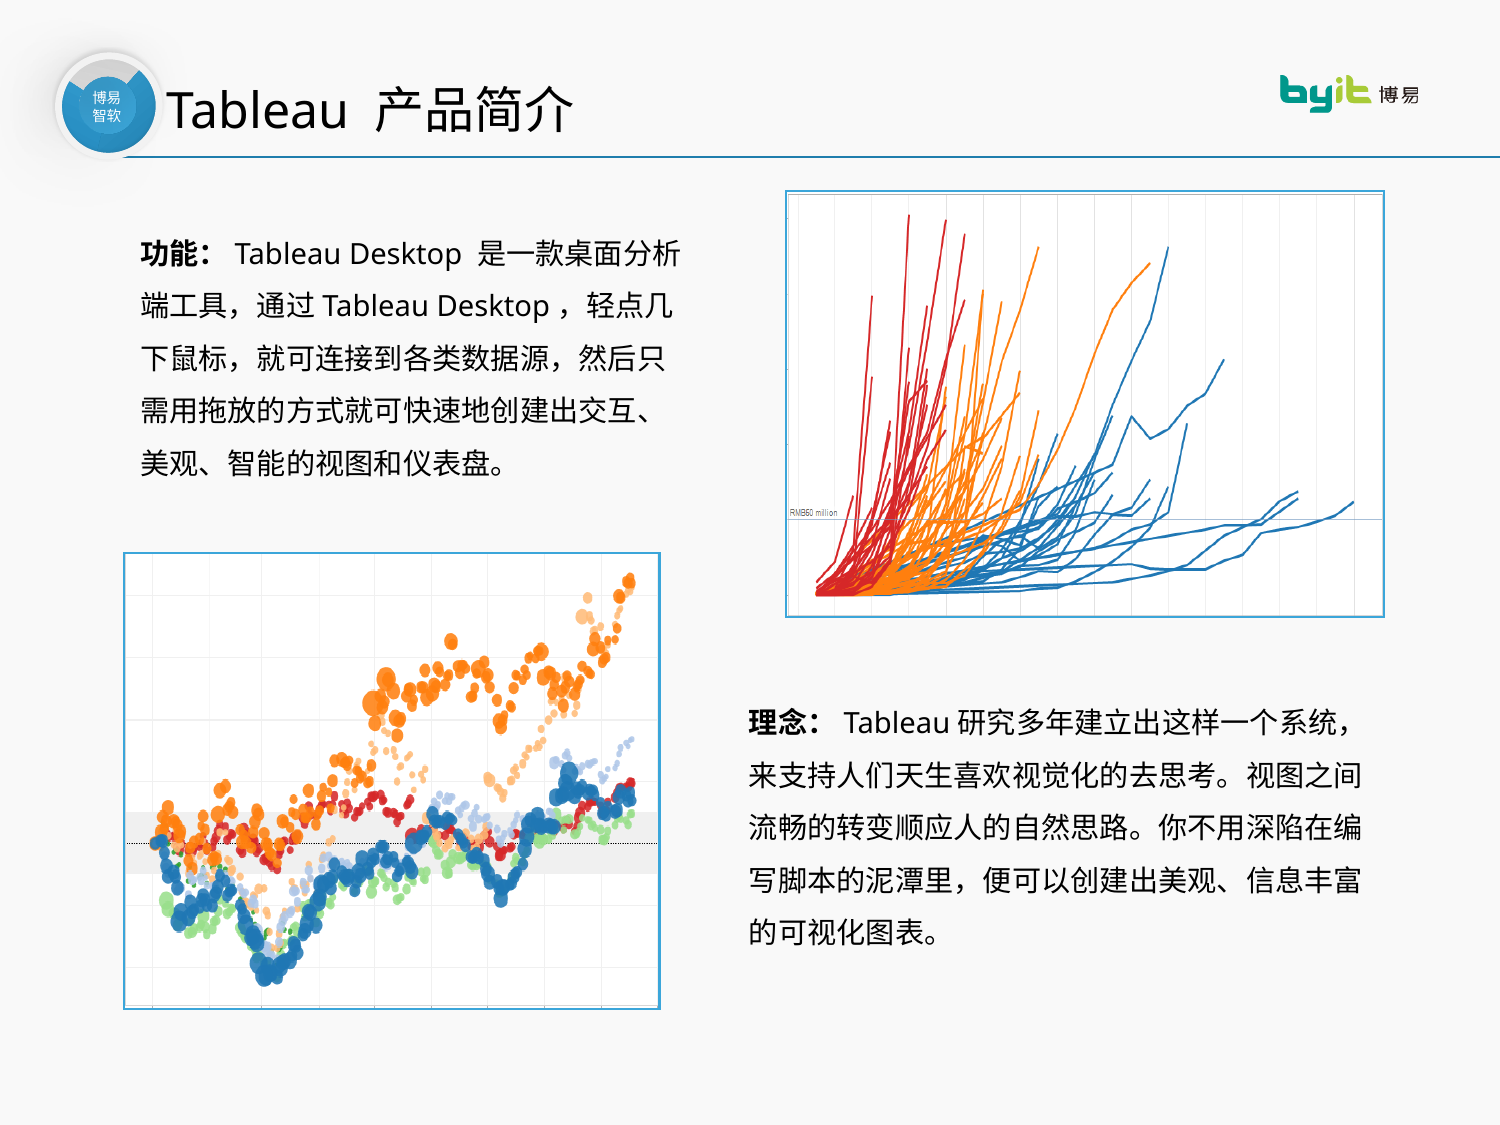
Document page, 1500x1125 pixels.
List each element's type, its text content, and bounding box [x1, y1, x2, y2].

picture [125, 554, 659, 1008]
text_box 功能：Tableau Desktop 是一款桌面分析端工具，通过Tableau Desktop，轻点几下鼠标，就可连接到各类数据源，然后只需用拖放的方式就可快速地创建出交互、美观、智能的视图和仪表盘。 [125, 210, 710, 488]
picture [787, 192, 1383, 616]
text_box 理念：Tableau研究多年建立出这样一个系统，来支持人们天生喜欢视觉化的去思考。视图之间流畅的转变顺应人的自然思路。你不用深陷在编写脚本的泥潭里，便可以创建出美观、信息丰富的可视化图表。 [734, 679, 1383, 957]
text_box Tableau 产品简介 [152, 70, 590, 146]
picture [1280, 75, 1418, 113]
